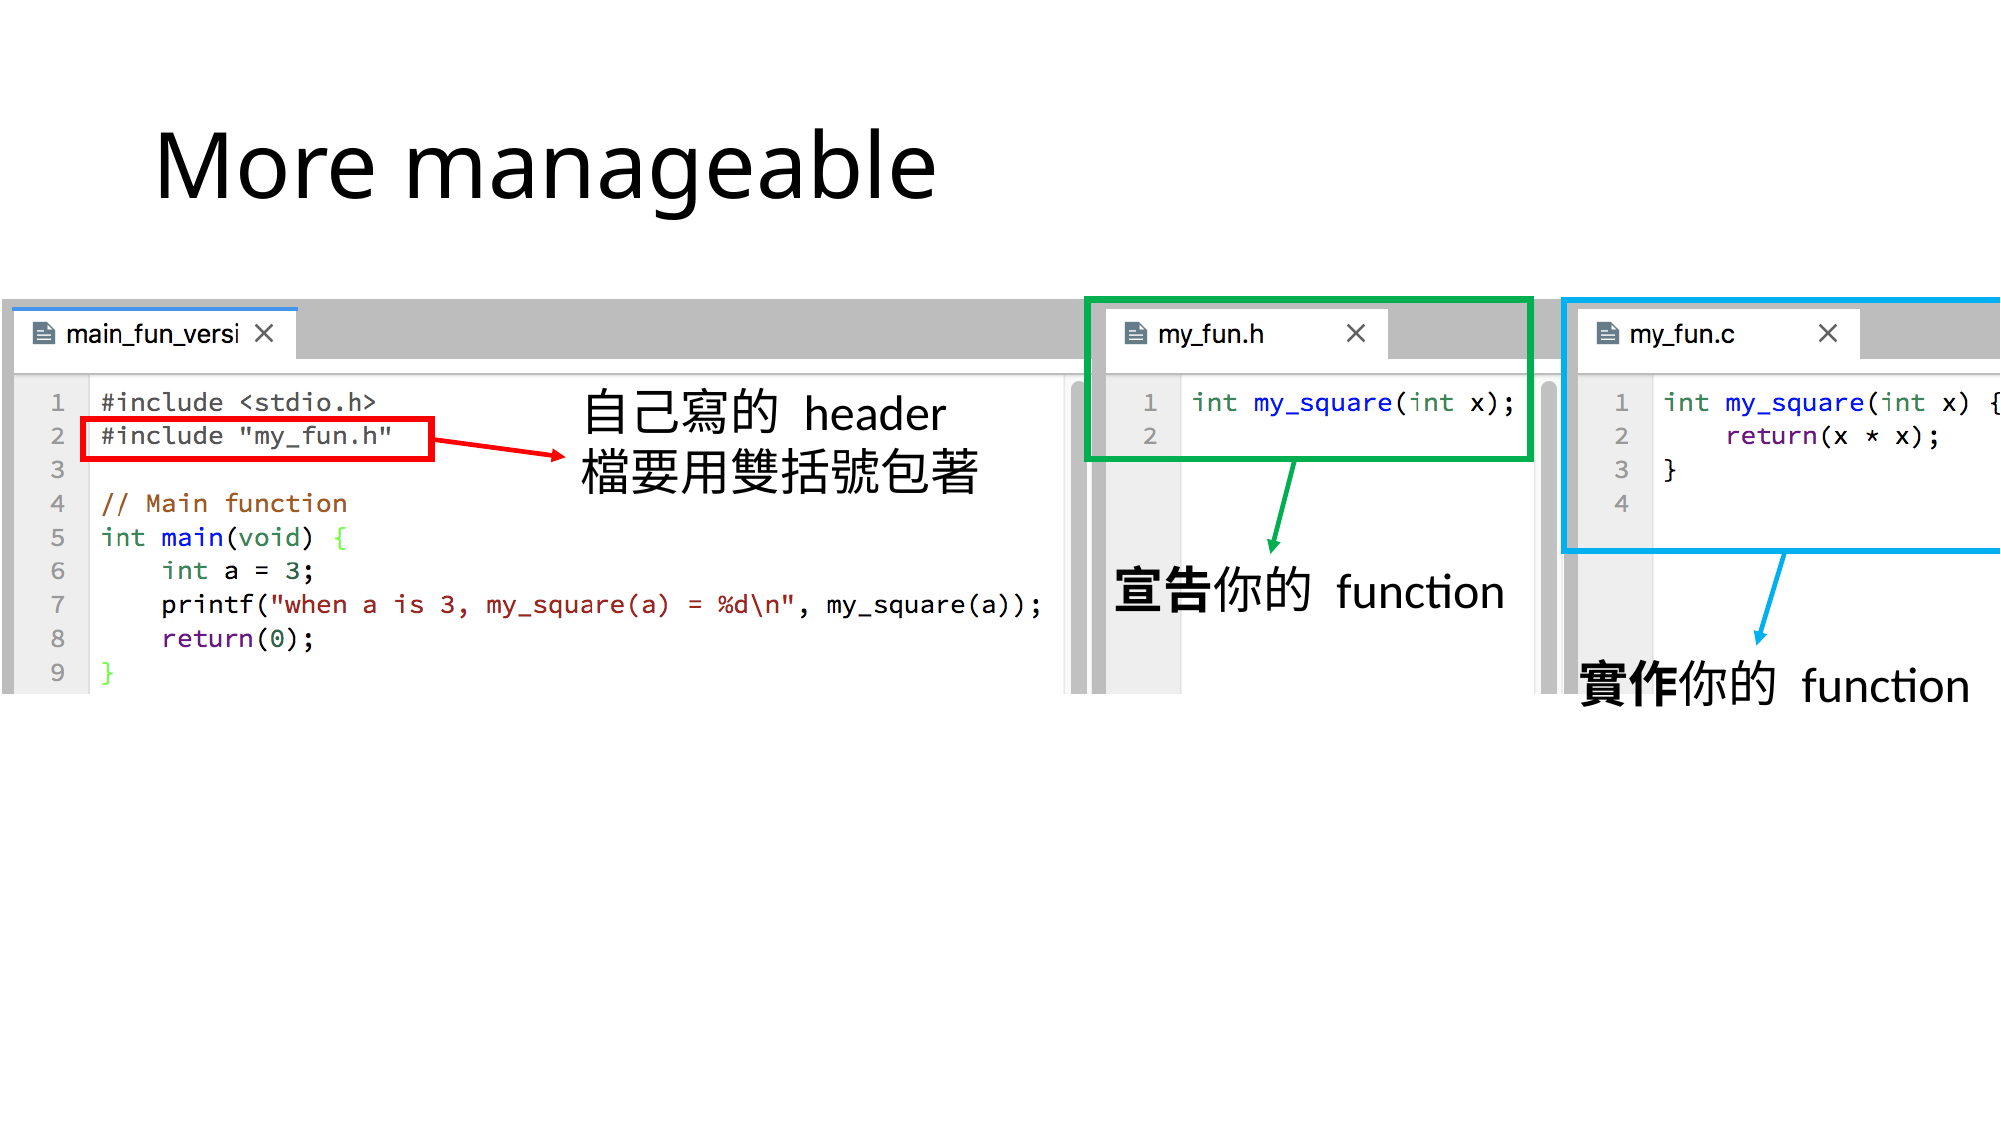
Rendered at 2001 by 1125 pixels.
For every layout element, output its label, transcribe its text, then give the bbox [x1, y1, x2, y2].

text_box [1756, 550, 1786, 646]
picture [2, 299, 2000, 694]
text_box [431, 439, 566, 458]
title More manageable [137, 59, 1863, 278]
picture [1568, 304, 2000, 547]
text_box 實作你的 function [1563, 694, 1996, 721]
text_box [1270, 459, 1295, 555]
